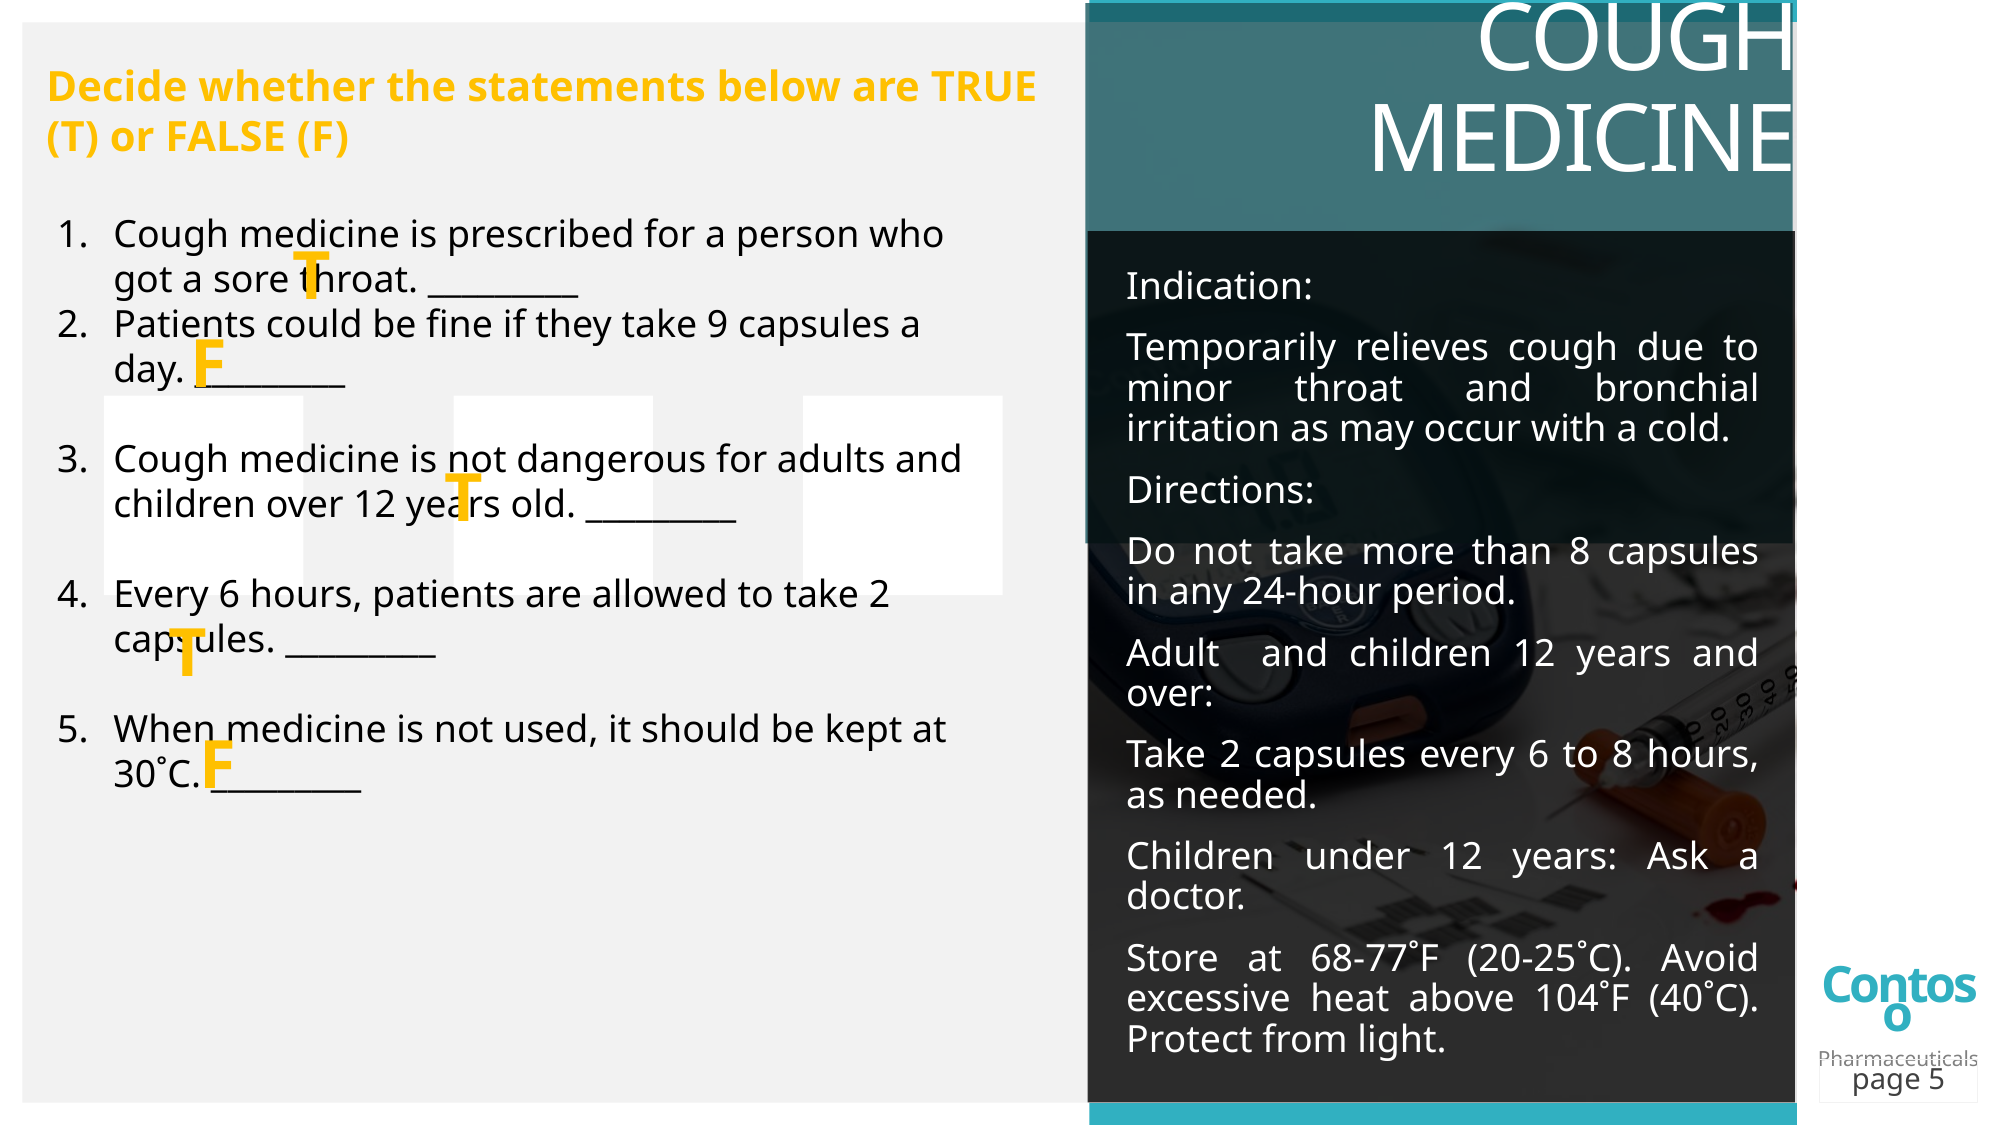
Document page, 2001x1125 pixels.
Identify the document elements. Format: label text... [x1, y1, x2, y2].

text_box Cough medicine is prescribed for a person who got a sore throat. _________ Patients could be fine if they take 9 capsules a day. _________ Cough medicine is not dangerous for adults and children over 12 years old. _________ Every 6 hours, patients are allowed to take 2 capsules. _________ When medicine is not used, it should be kept at 30˚C. _________ [42, 202, 1015, 848]
slide_number page 5 [1819, 1059, 1978, 1103]
text_box Decide whether the statements below are TRUE (T) or FALSE (F) [31, 52, 1085, 168]
picture [1089, 22, 1797, 1103]
text_box T [278, 225, 341, 320]
text_box T [153, 602, 217, 697]
text_box T [429, 447, 493, 543]
text_box F [175, 313, 231, 409]
text_box F [184, 714, 240, 810]
text_box [1084, 2, 1794, 544]
